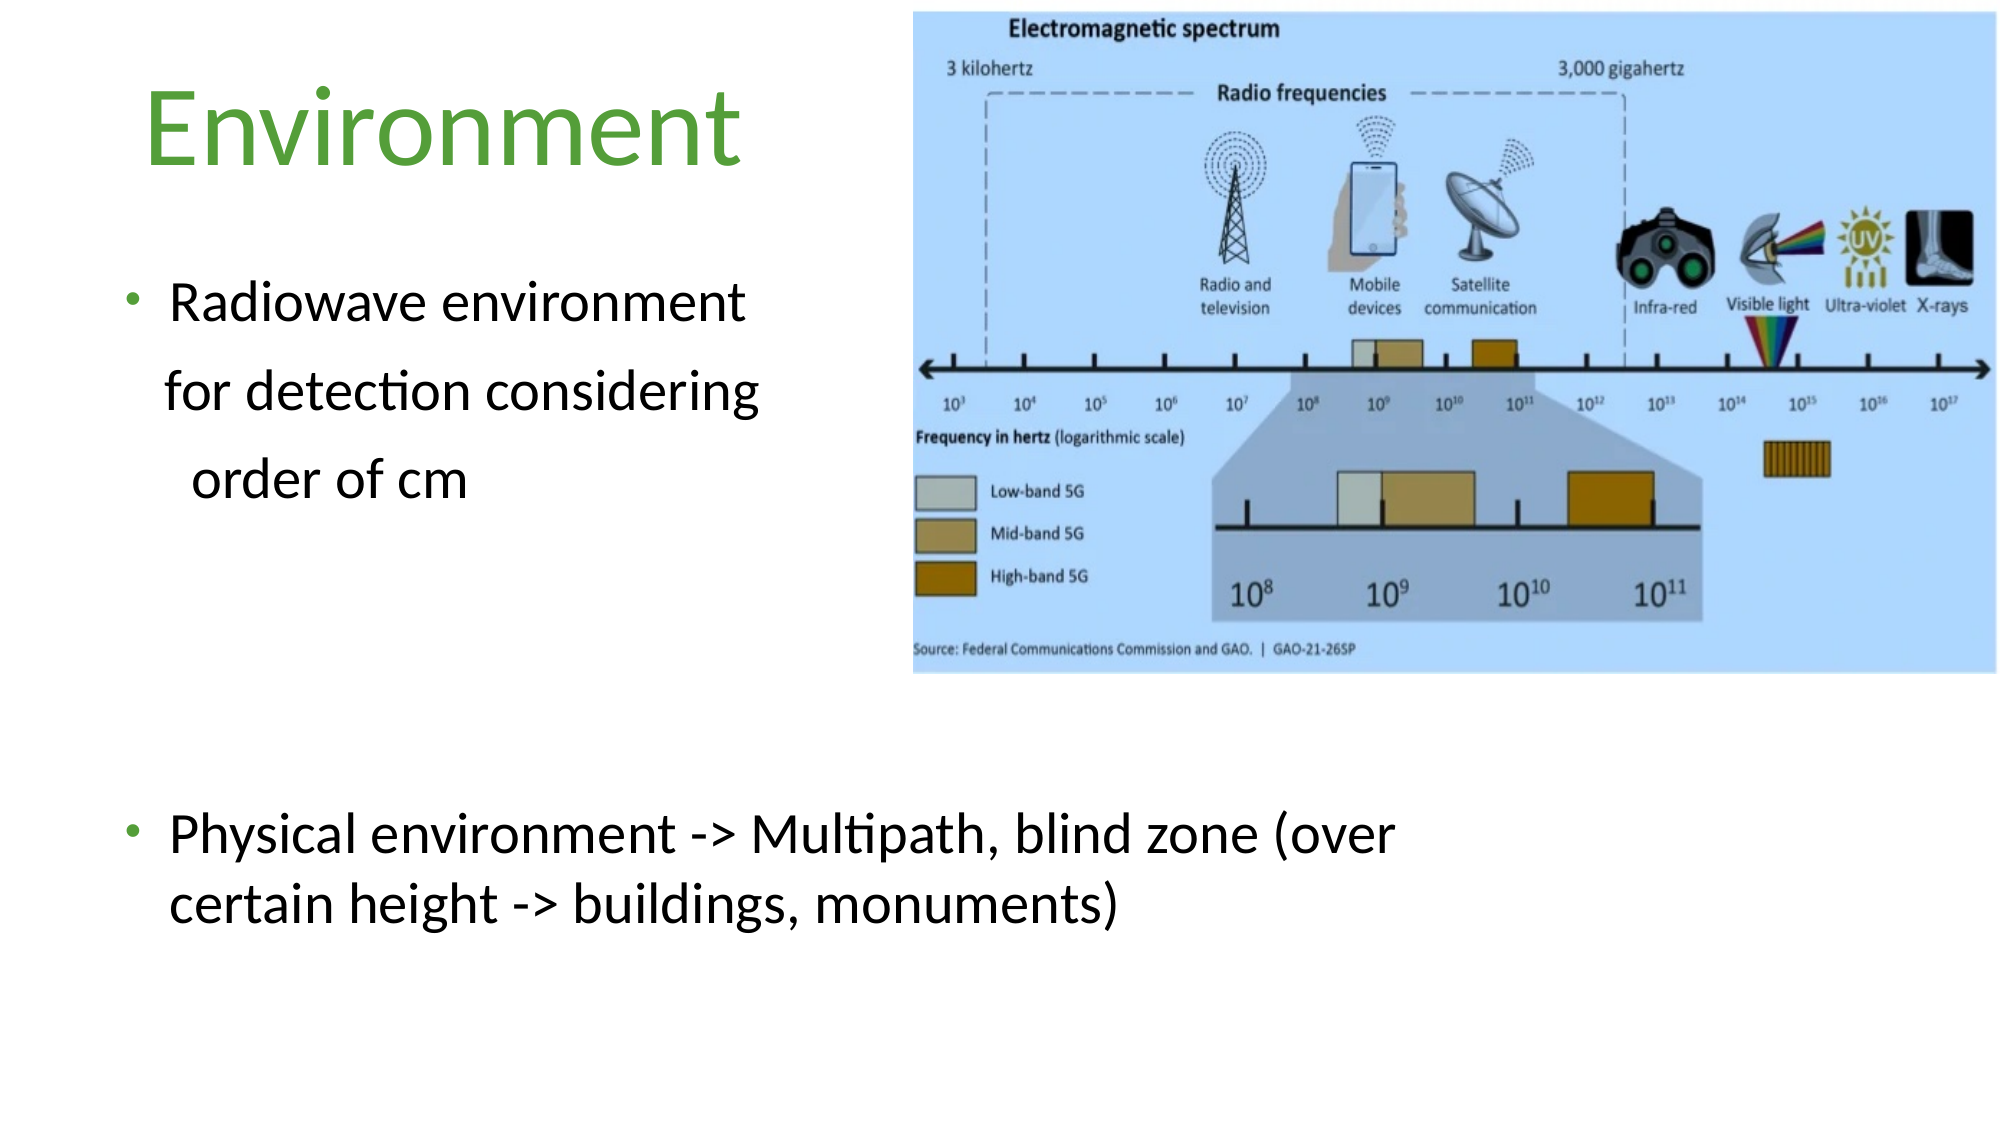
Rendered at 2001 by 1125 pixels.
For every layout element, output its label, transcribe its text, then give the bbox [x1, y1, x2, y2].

text_box Environment [128, 43, 913, 198]
picture [913, 0, 2000, 674]
